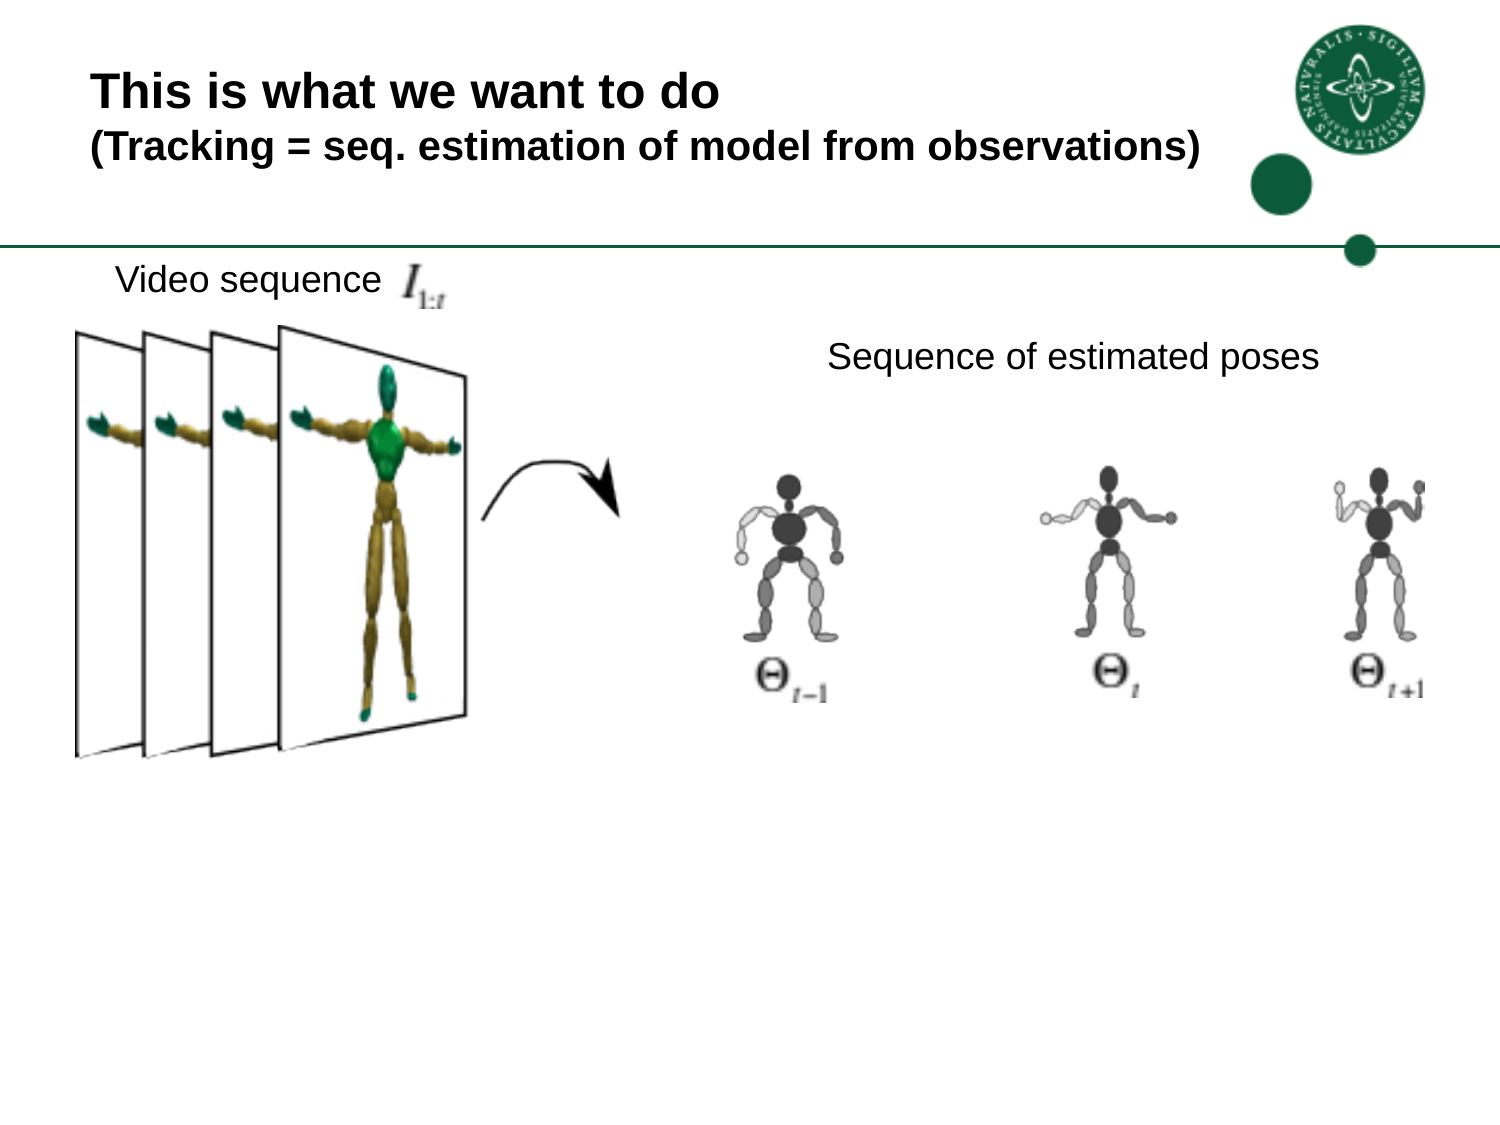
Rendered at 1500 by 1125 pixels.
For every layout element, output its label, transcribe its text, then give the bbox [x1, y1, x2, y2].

text_box Video sequence [99, 247, 413, 308]
picture [1250, 248, 1500, 268]
text_box This is what we want to do (Tracking = seq. estimation of model from observations) [75, 45, 1425, 233]
picture [74, 324, 1426, 763]
picture [1250, 24, 1500, 245]
picture [395, 255, 449, 309]
